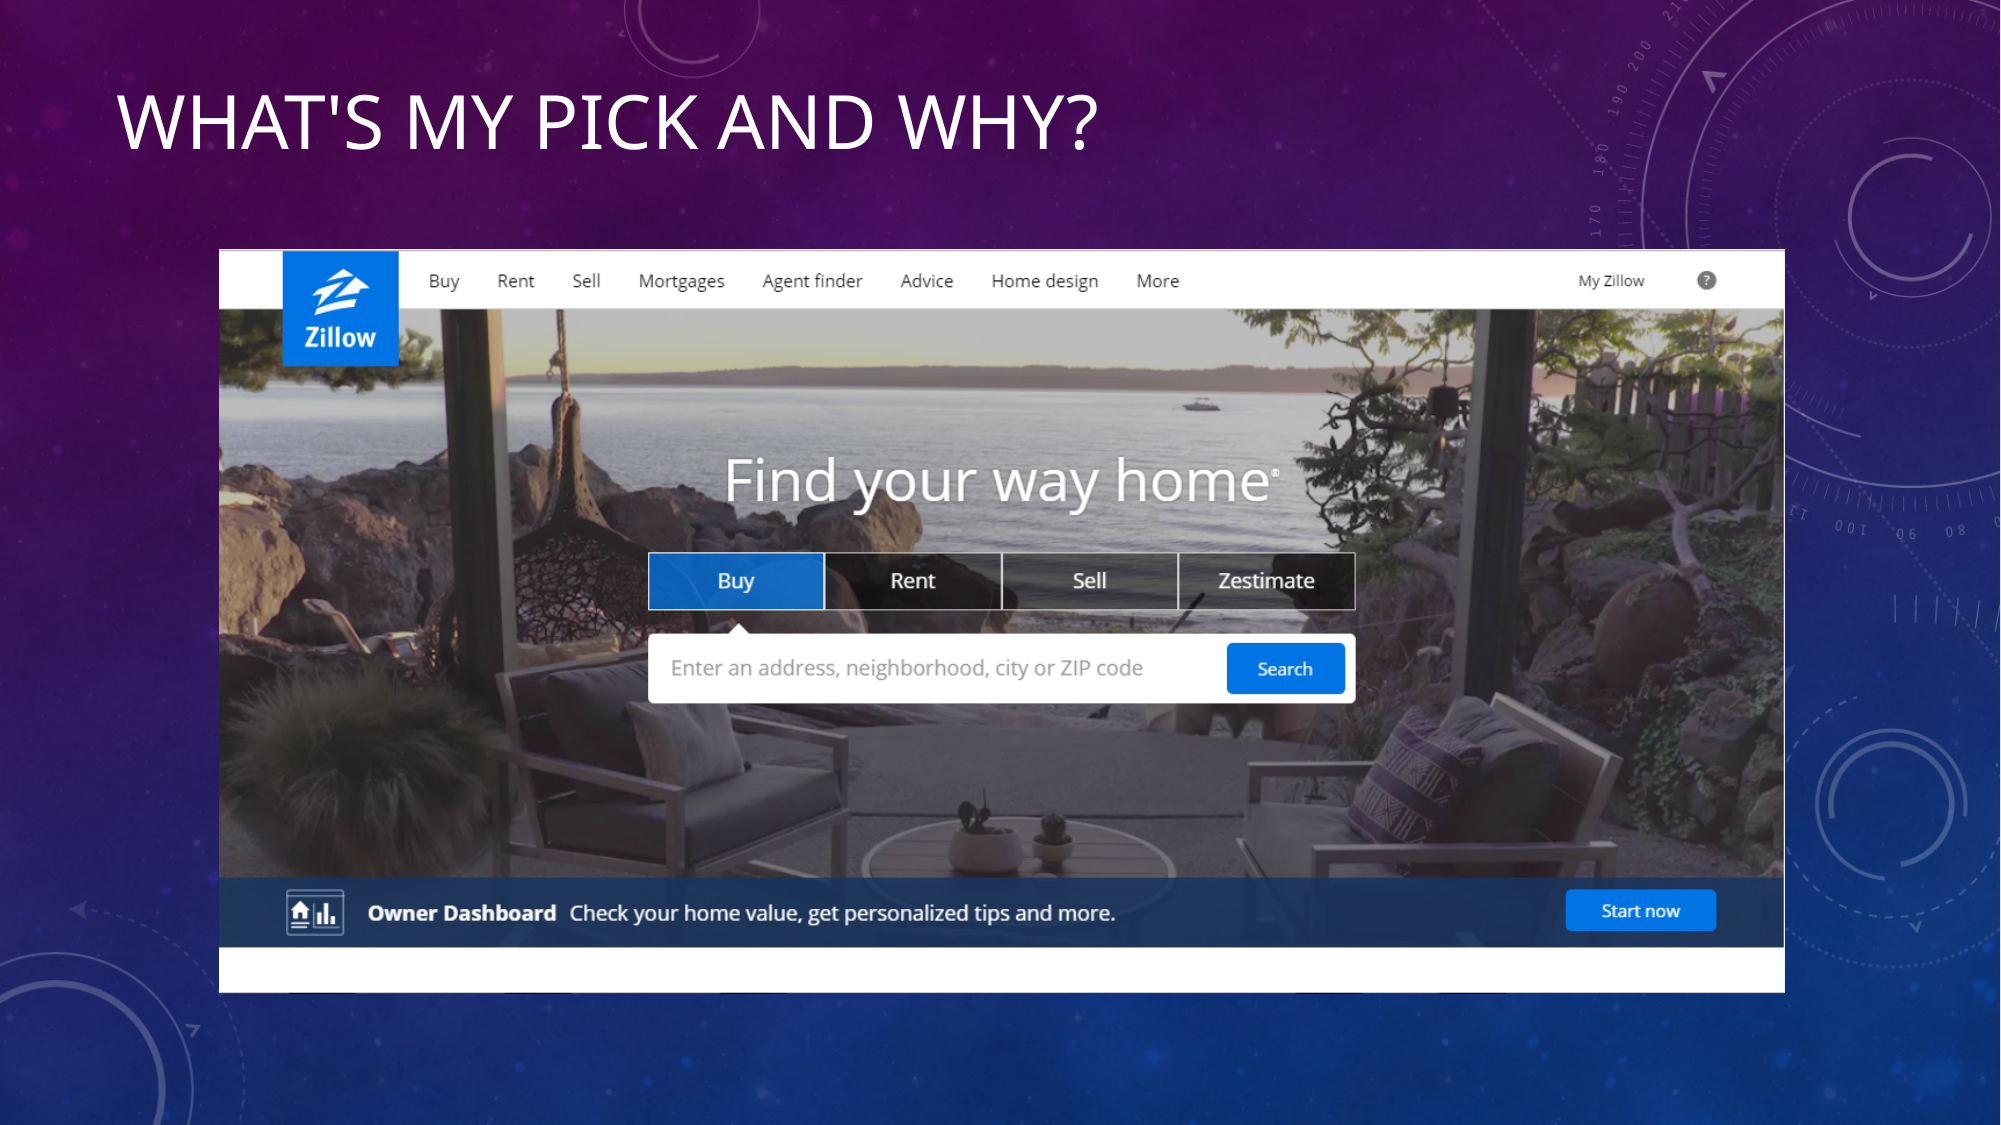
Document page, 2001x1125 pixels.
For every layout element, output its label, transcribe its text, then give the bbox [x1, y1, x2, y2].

title WHAT'S MY PICK AND WHY? [101, 0, 1764, 239]
picture [0, 0, 2001, 1125]
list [218, 249, 1785, 994]
